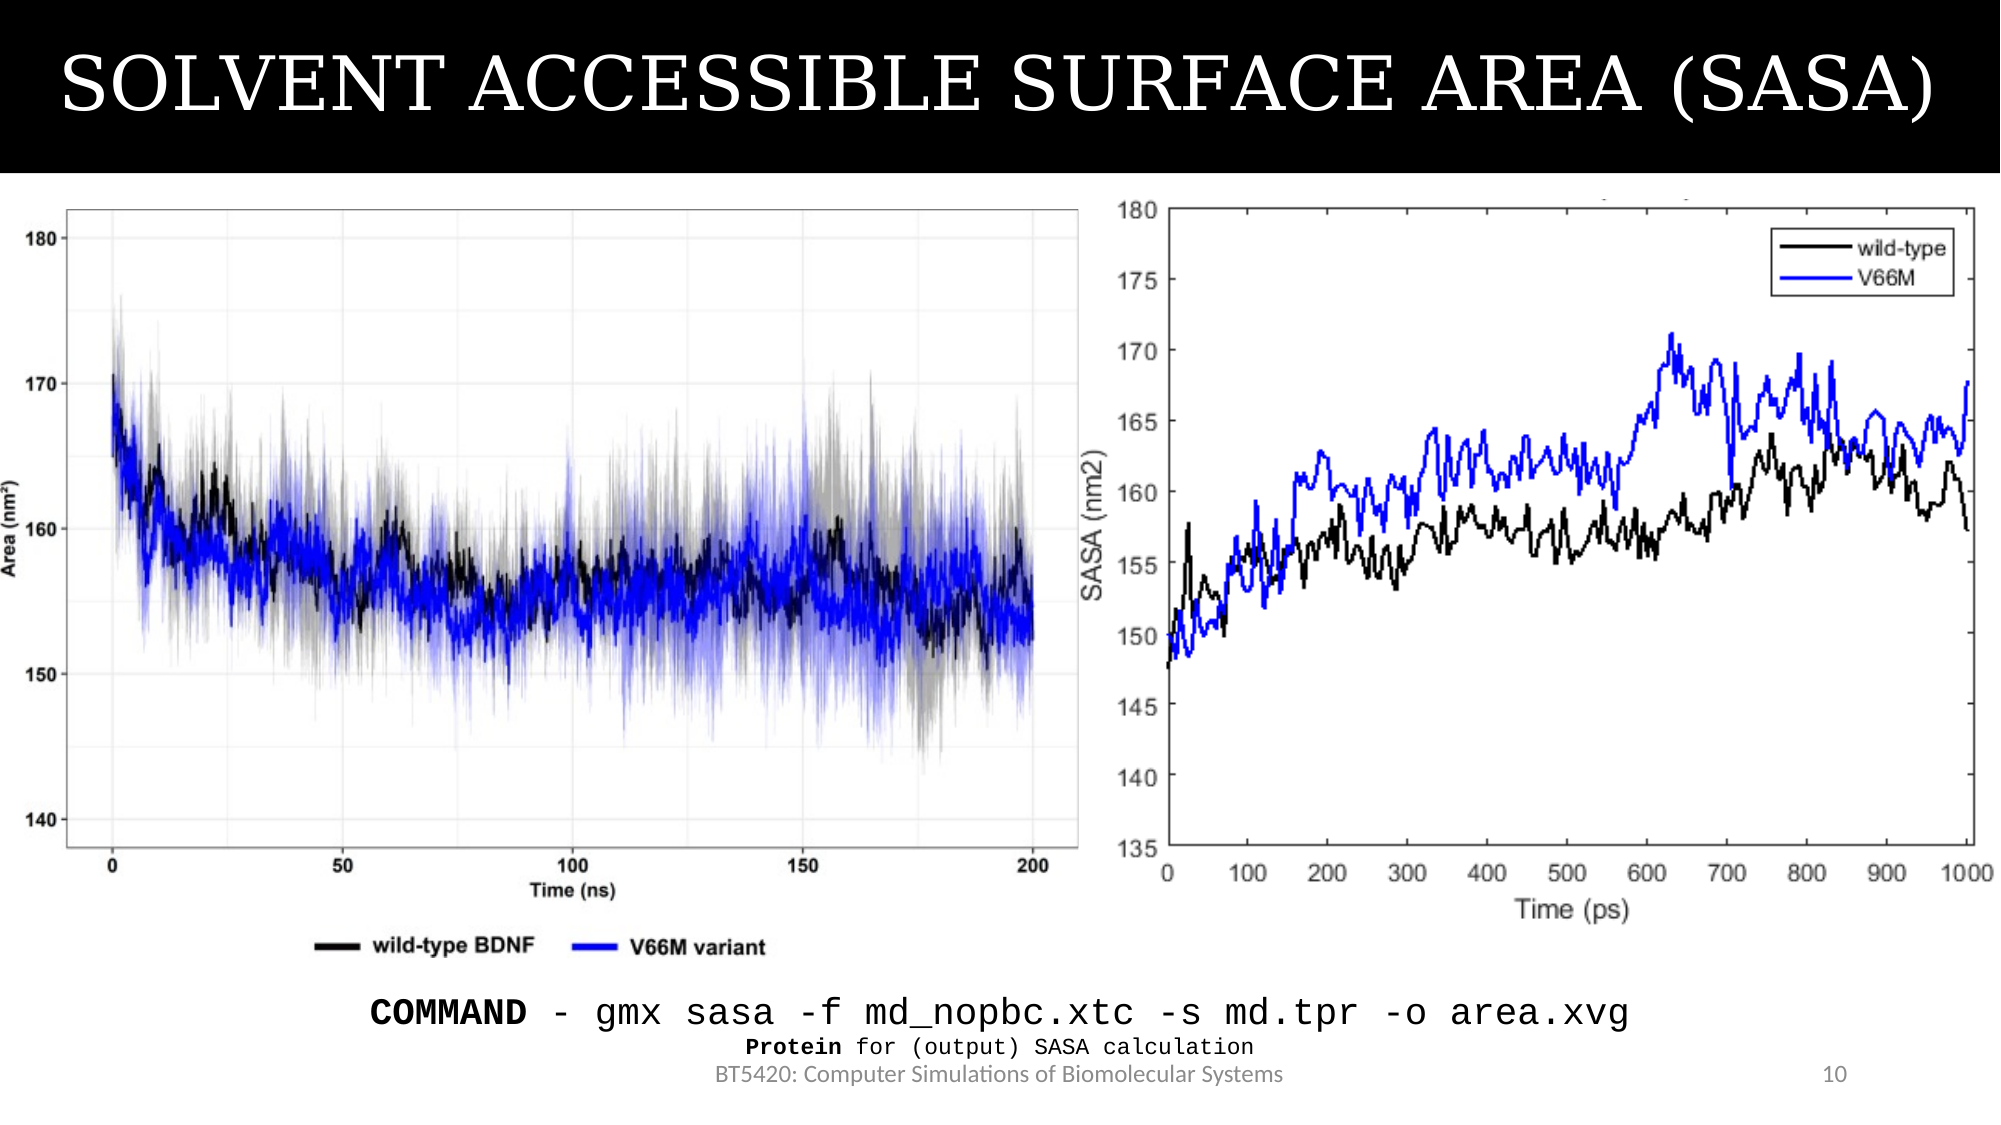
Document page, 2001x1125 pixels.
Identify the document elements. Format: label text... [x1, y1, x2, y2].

title SOLVENT ACCESSIBLE SURFACE AREA (SASA) [0, 0, 2000, 174]
slide_number 10 [1412, 1042, 1863, 1103]
footer BT5420: Computer Simulations of Biomolecular Systems [662, 1067, 1338, 1103]
picture [0, 199, 2000, 958]
text_box COMMAND - gmx sasa -f md_nopbc.xtc -s md.tpr -o area.xvg Protein for (output) SASA calculation [323, 979, 1677, 1067]
